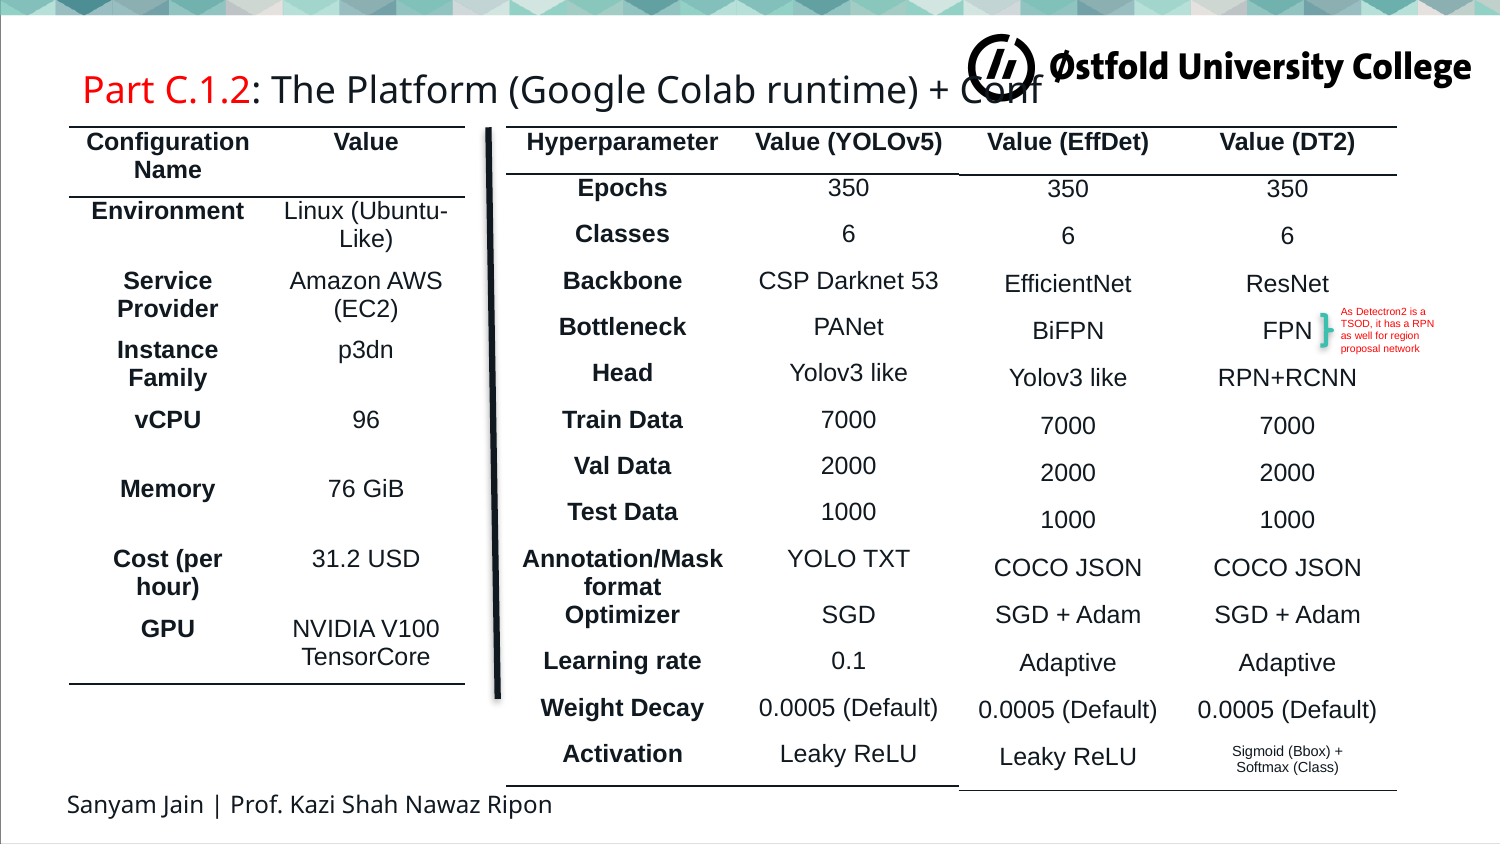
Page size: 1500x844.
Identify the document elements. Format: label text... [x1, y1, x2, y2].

table_cell Classes [506, 220, 739, 266]
table_header Configuration Name [69, 128, 267, 196]
table_cell Cost (per hour) [69, 545, 267, 614]
table_cell EfficientNet [959, 269, 1178, 317]
table_cell COCO JSON [959, 554, 1178, 601]
picture [0, 0, 1500, 844]
table_cell Memory [69, 475, 267, 545]
table_cell 1000 [959, 506, 1178, 554]
text_box [1320, 312, 1326, 348]
table_cell Train Data [506, 405, 739, 452]
table_cell Backbone [506, 266, 739, 313]
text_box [488, 127, 498, 700]
table_header Value [267, 128, 465, 196]
table_cell Yolov3 like [959, 364, 1178, 411]
table_cell 6 [959, 222, 1178, 269]
table_cell PANet [739, 313, 959, 359]
table_cell Sigmoid (Bbox) + Softmax (Class) [1178, 743, 1397, 790]
table_cell SGD [739, 601, 959, 647]
footer Sanyam Jain | Prof. Kazi Shah Nawaz Ripon [51, 782, 1025, 827]
table_cell GPU [69, 614, 267, 683]
table_cell Epochs [506, 175, 739, 220]
table_cell 2000 [959, 459, 1178, 506]
table_cell 31.2 USD [267, 545, 465, 614]
table_cell Yolov3 like [739, 359, 959, 405]
table_cell Test Data [506, 498, 739, 545]
table_cell 0.1 [739, 647, 959, 693]
table_cell Bottleneck [506, 313, 739, 359]
table_cell 76 GiB [267, 475, 465, 545]
table_cell Optimizer [506, 601, 739, 647]
table_cell 7000 [739, 405, 959, 452]
table_header Hyperparameter [506, 128, 739, 173]
table_cell SGD + Adam [959, 601, 1178, 648]
table_cell Head [506, 359, 739, 405]
table_header Value (EffDet) [959, 128, 1178, 174]
table_cell FPN [1178, 317, 1397, 364]
table_cell 0.0005 (Default) [739, 693, 959, 740]
table_cell Leaky ReLU [959, 743, 1178, 790]
table_cell 0.0005 (Default) [1178, 696, 1397, 743]
table_cell RPN+RCNN [1178, 364, 1397, 411]
table_cell 350 [739, 175, 959, 220]
table_cell Linux (Ubuntu-Like) [267, 198, 465, 266]
table_cell vCPU [69, 406, 267, 475]
table_cell 96 [267, 406, 465, 475]
table_cell 1000 [739, 498, 959, 545]
table_cell p3dn [267, 336, 465, 406]
table_cell Annotation/Mask format [506, 545, 739, 601]
table_cell 7000 [959, 411, 1178, 459]
table_cell 6 [739, 220, 959, 266]
table_cell Learning rate [506, 647, 739, 693]
table_cell Weight Decay [506, 693, 739, 740]
table_header Value (DT2) [1178, 128, 1397, 174]
table_cell SGD + Adam [1178, 601, 1397, 648]
table_cell NVIDIA V100 TensorCore [267, 614, 465, 683]
table_cell 2000 [739, 452, 959, 498]
text_box As Detectron2 is a TSOD, it has a RPN as well for region proposal network [1326, 297, 1456, 362]
table_cell 1000 [1178, 506, 1397, 554]
table_cell CSP Darknet 53 [739, 266, 959, 313]
table_cell 2000 [1178, 459, 1397, 506]
table_cell Adaptive [1178, 648, 1397, 696]
table_cell 350 [1178, 176, 1397, 222]
table_cell YOLO TXT [739, 545, 959, 601]
table_cell Activation [506, 740, 739, 782]
table_cell Leaky ReLU [739, 740, 959, 782]
table_cell 6 [1178, 222, 1397, 269]
table_cell ResNet [1178, 269, 1397, 317]
table_cell 0.0005 (Default) [959, 696, 1178, 743]
table_cell 350 [959, 176, 1178, 222]
title Part C.1.2: The Platform (Google Colab runtime) + Conf [67, 52, 1417, 128]
table_cell 7000 [1178, 411, 1397, 459]
table_cell Adaptive [959, 648, 1178, 696]
table_cell Service Provider [69, 266, 267, 336]
table_cell Environment [69, 198, 267, 266]
table_cell Val Data [506, 452, 739, 498]
table_cell COCO JSON [1178, 554, 1397, 601]
table_cell Instance Family [69, 336, 267, 406]
table_header Value (YOLOv5) [739, 128, 959, 173]
table_cell Amazon AWS (EC2) [267, 266, 465, 336]
table_cell BiFPN [959, 317, 1178, 364]
